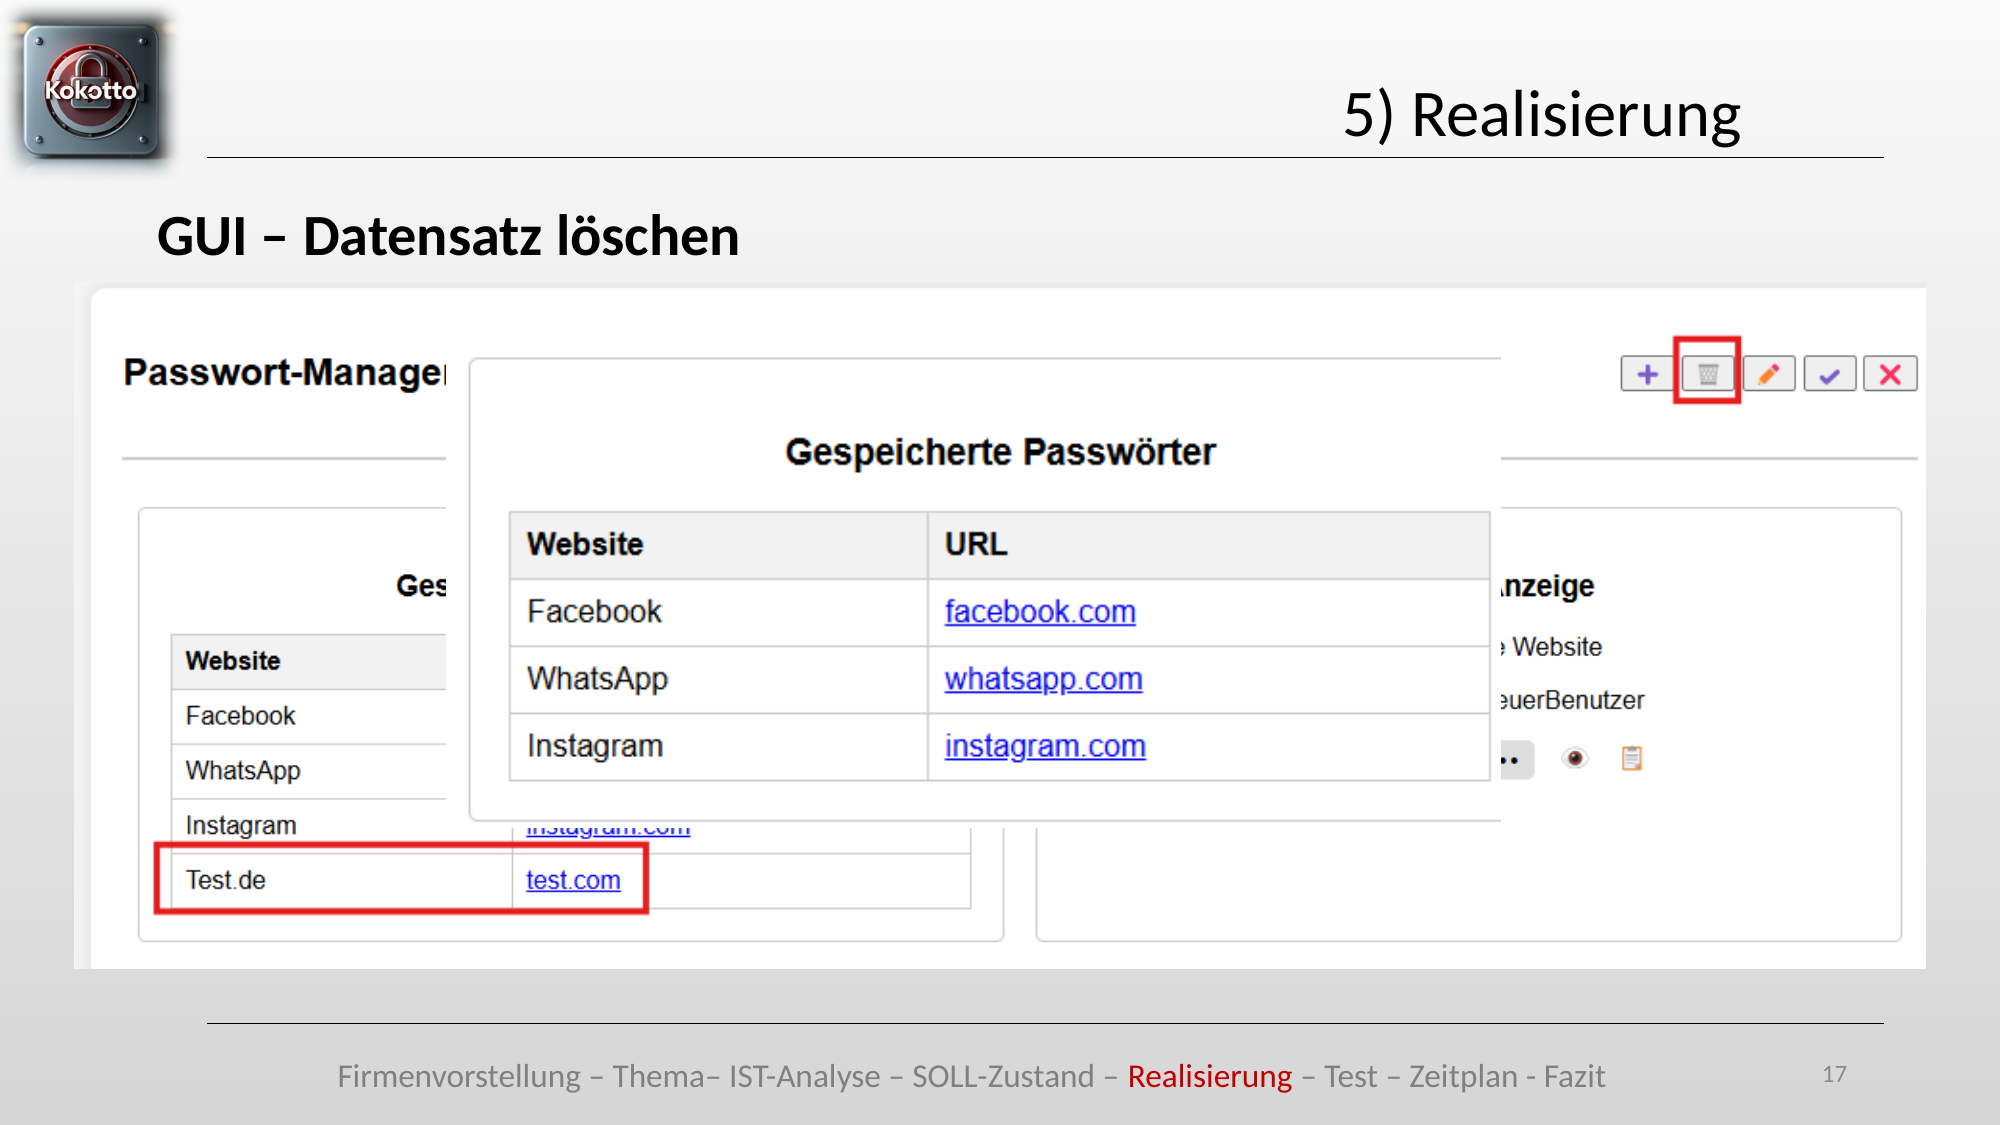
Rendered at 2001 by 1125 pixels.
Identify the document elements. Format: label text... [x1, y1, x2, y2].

text_box Firmenvorstellung – Thema– IST-Analyse – SOLL-Zustand – Realisierung – Test – Zeitplan - Fazit [322, 1006, 1929, 1102]
text_box GUI – Datensatz löschen [142, 190, 1036, 275]
text_box 5) Realisierung [1327, 62, 1952, 158]
picture [0, 0, 184, 184]
picture [74, 282, 1926, 969]
